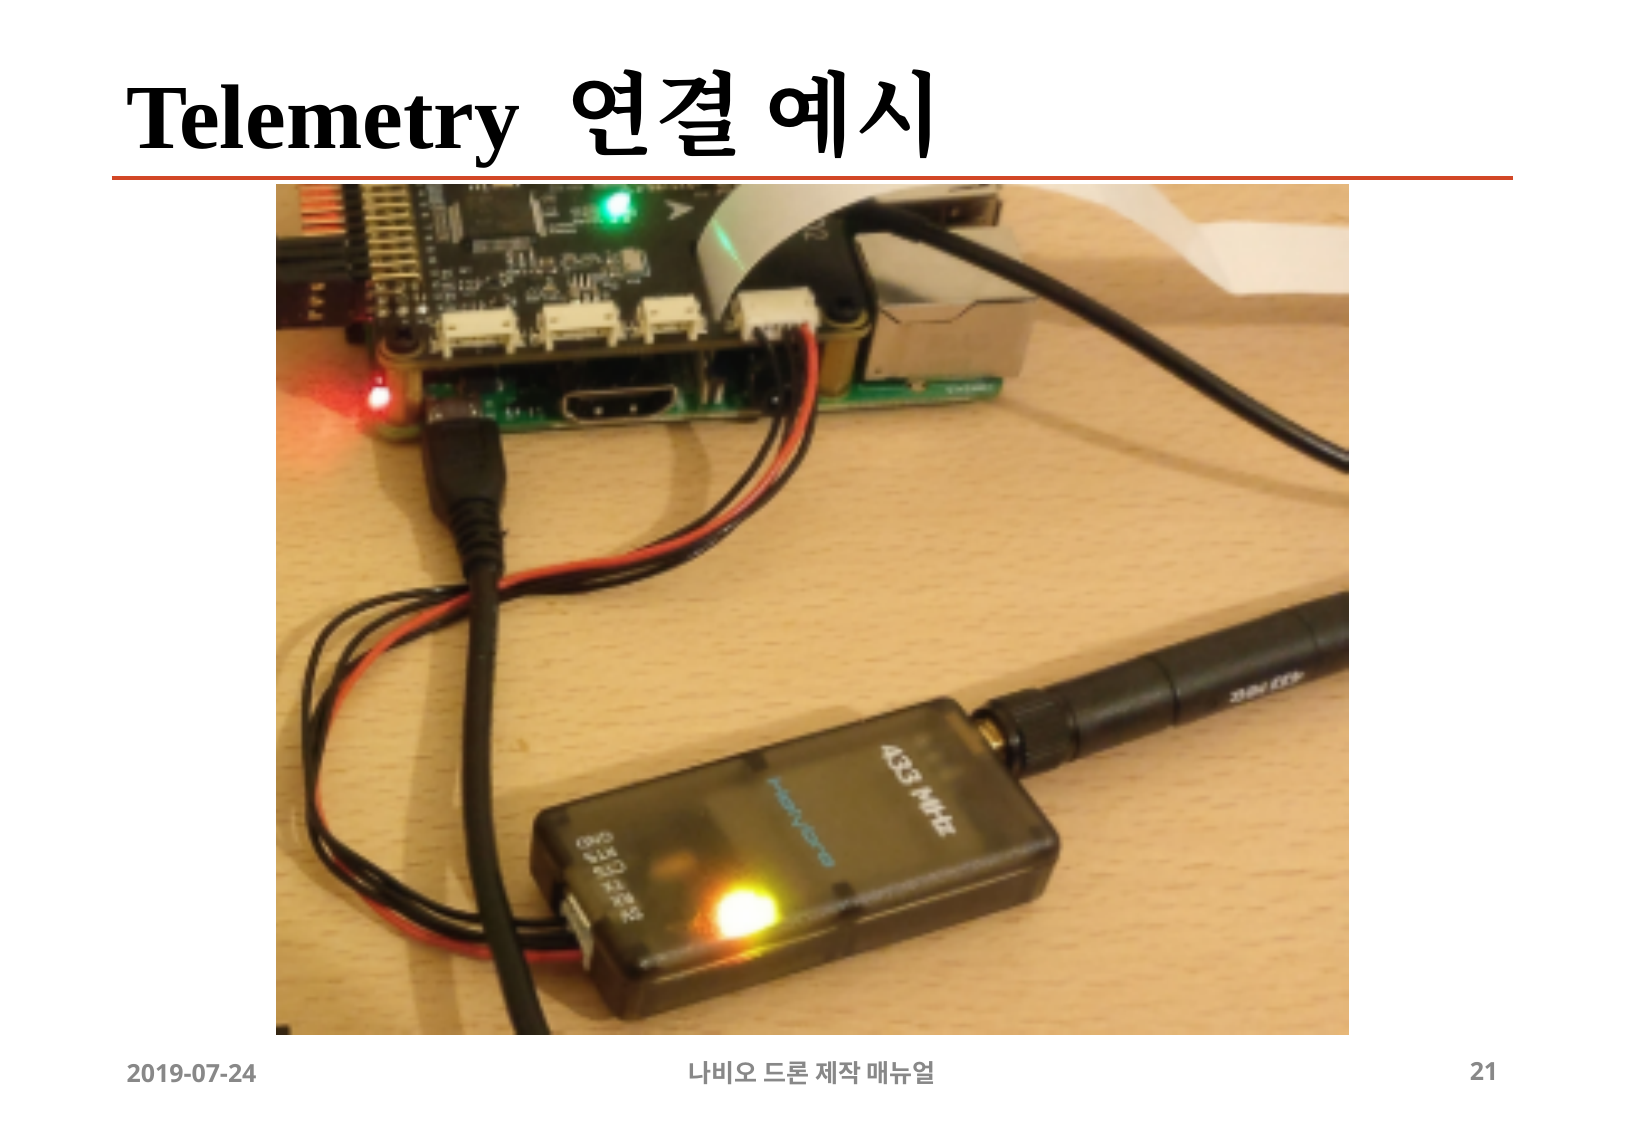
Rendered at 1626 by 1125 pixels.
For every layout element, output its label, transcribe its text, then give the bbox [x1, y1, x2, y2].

title Telemetry 연결 예시 [111, 59, 1514, 179]
footer 나비오 드론 제작 매뉴얼 [538, 1045, 1087, 1103]
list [276, 183, 1349, 1036]
slide_number ‹#› [1433, 1042, 1514, 1103]
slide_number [111, 1042, 303, 1103]
